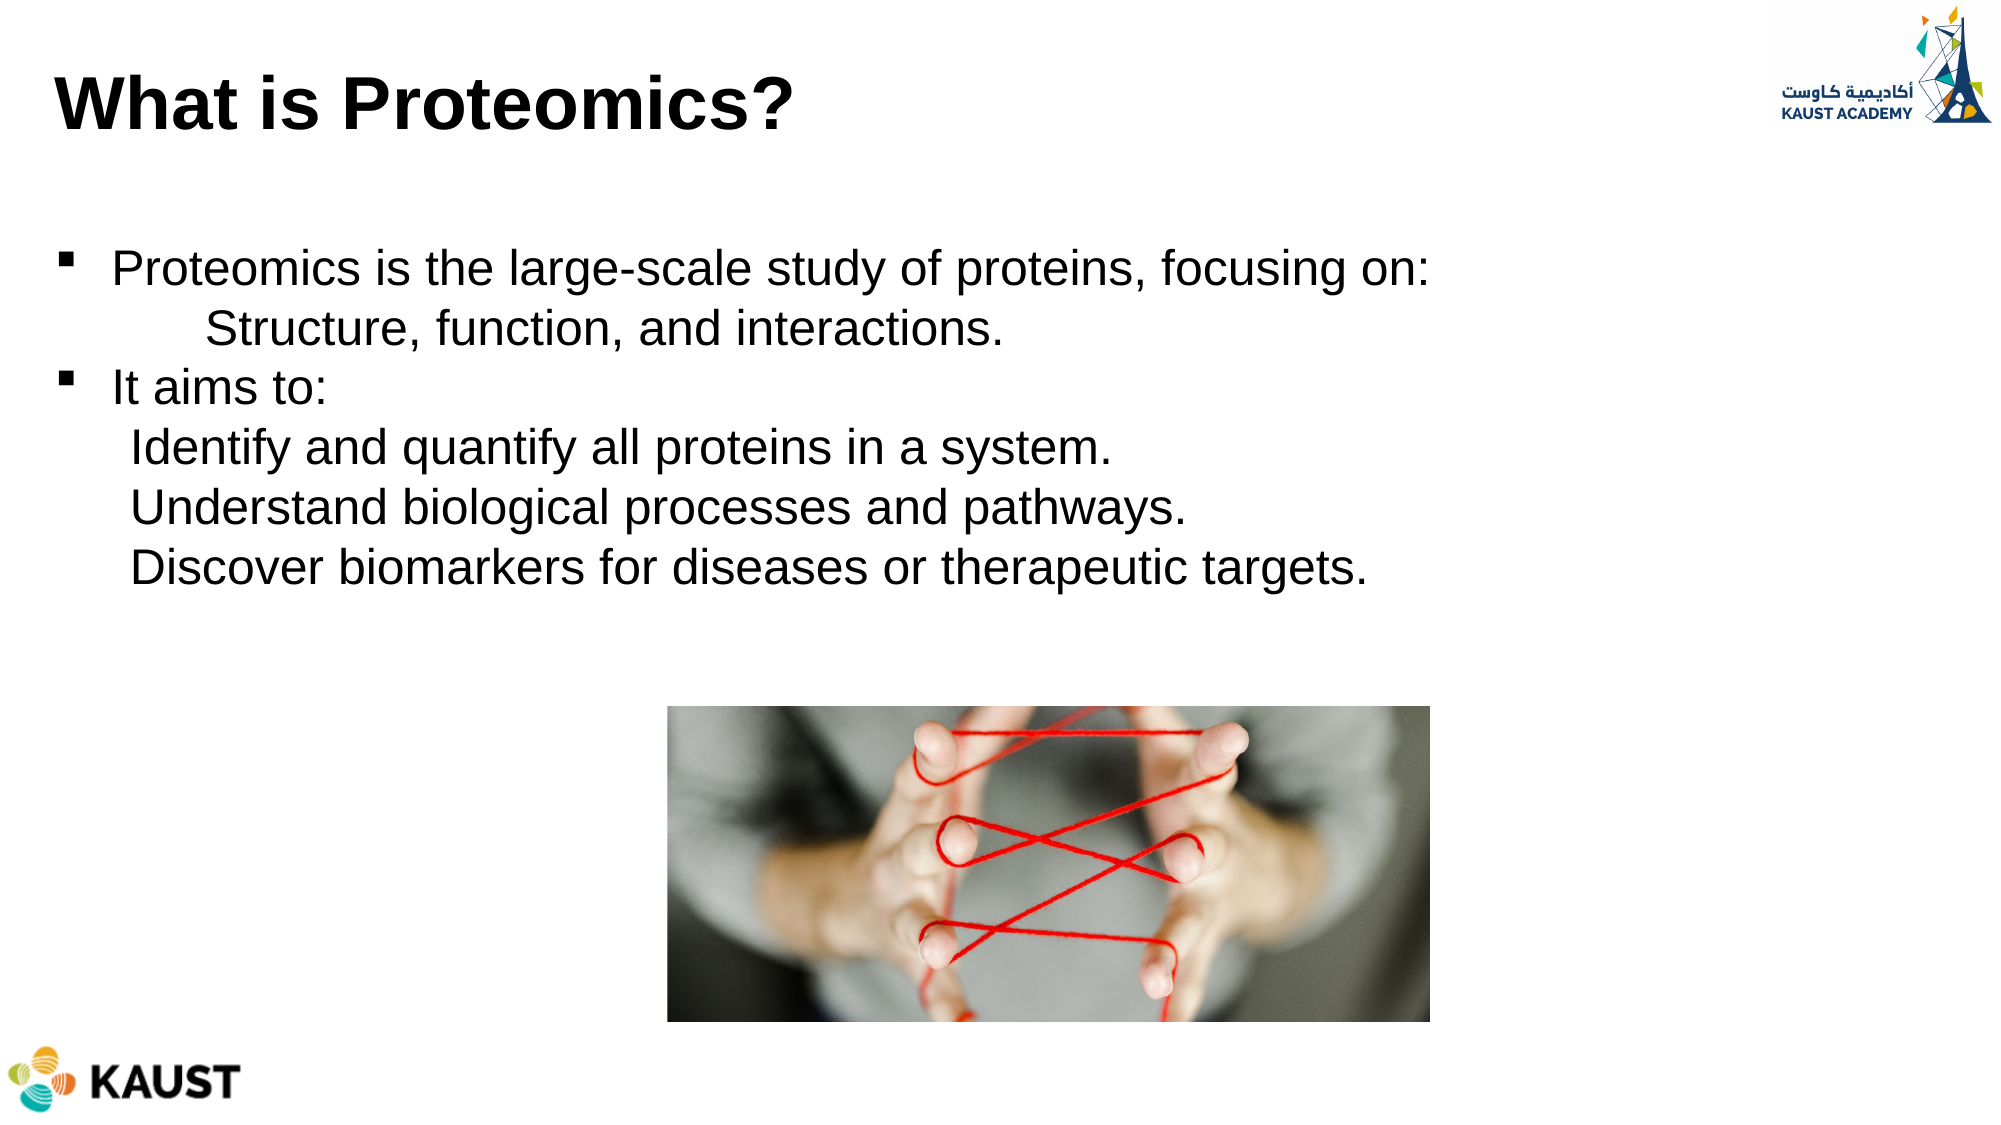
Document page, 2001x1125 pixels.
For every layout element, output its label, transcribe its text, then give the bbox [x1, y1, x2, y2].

picture [666, 705, 1431, 1023]
text_box What is Proteomics? [40, 46, 1909, 152]
picture [1, 1037, 250, 1123]
text_box Proteomics is the large-scale study of proteins, focusing on: Structure, function, and interactions. [40, 228, 1696, 364]
picture [1774, 0, 2000, 129]
text_box It aims to: Identify and quantify all proteins in a system. Understand biological processes and pathways. Discover biomarkers for diseases or therapeutic targets. [40, 364, 1565, 602]
